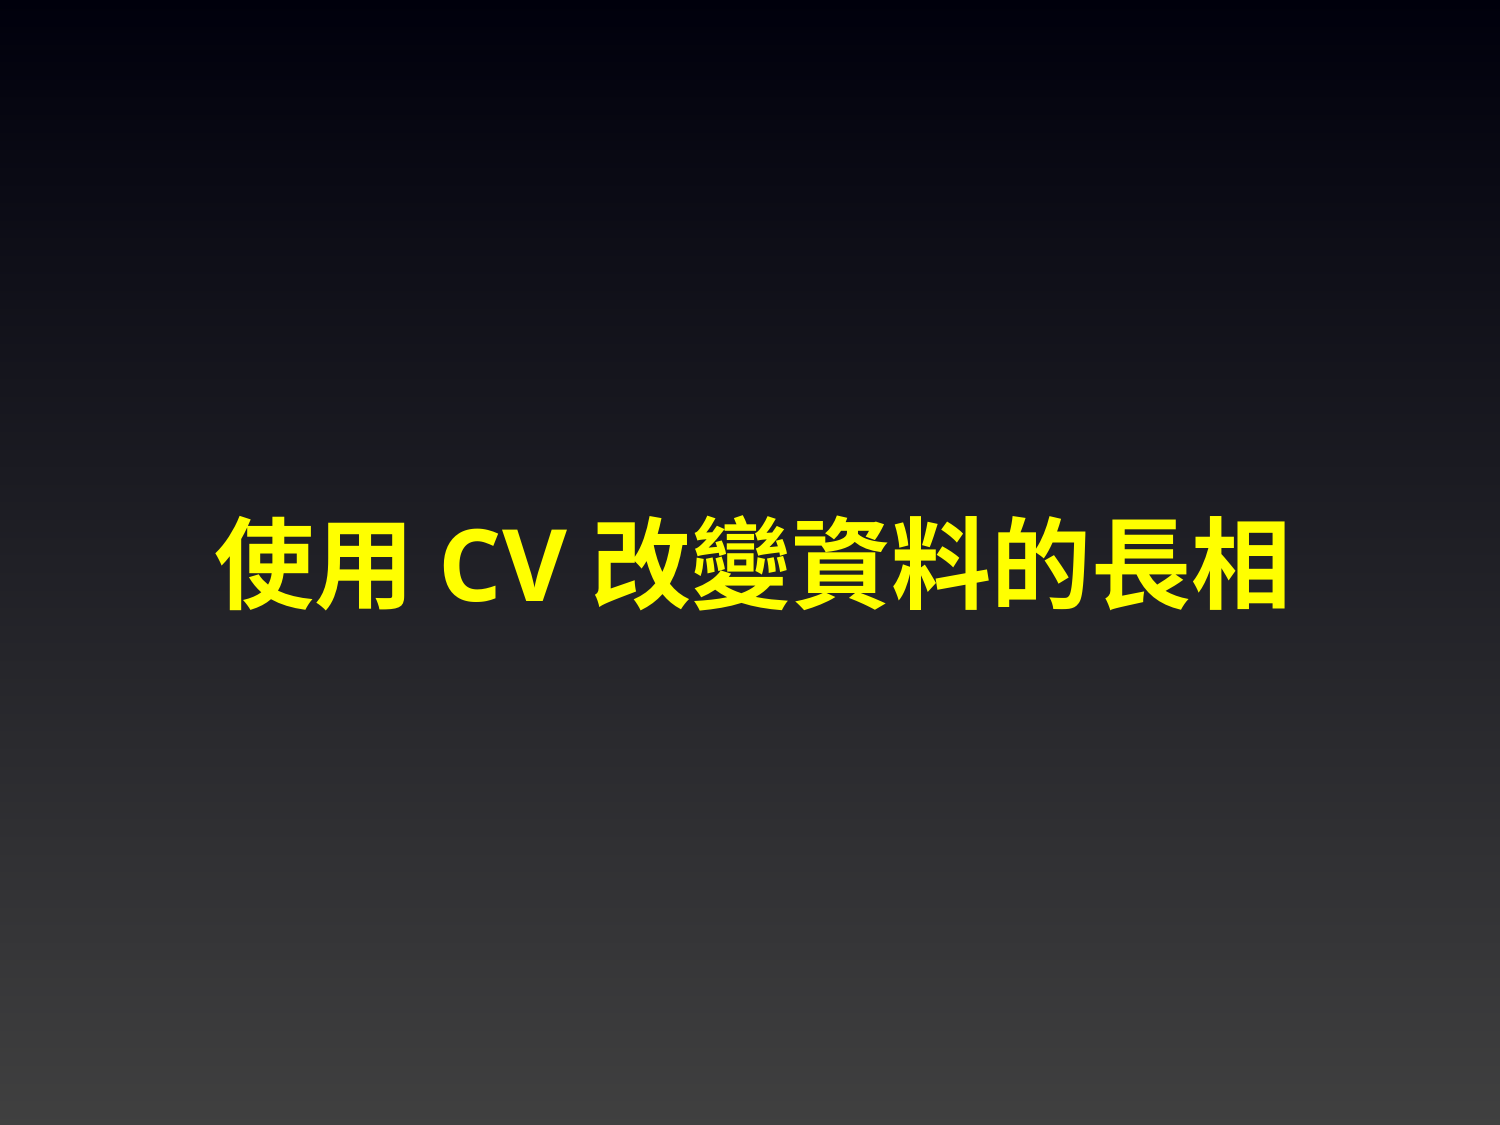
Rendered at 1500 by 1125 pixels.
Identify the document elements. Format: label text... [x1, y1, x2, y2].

text_box 使用CV改變資料的長相 [199, 494, 1475, 629]
